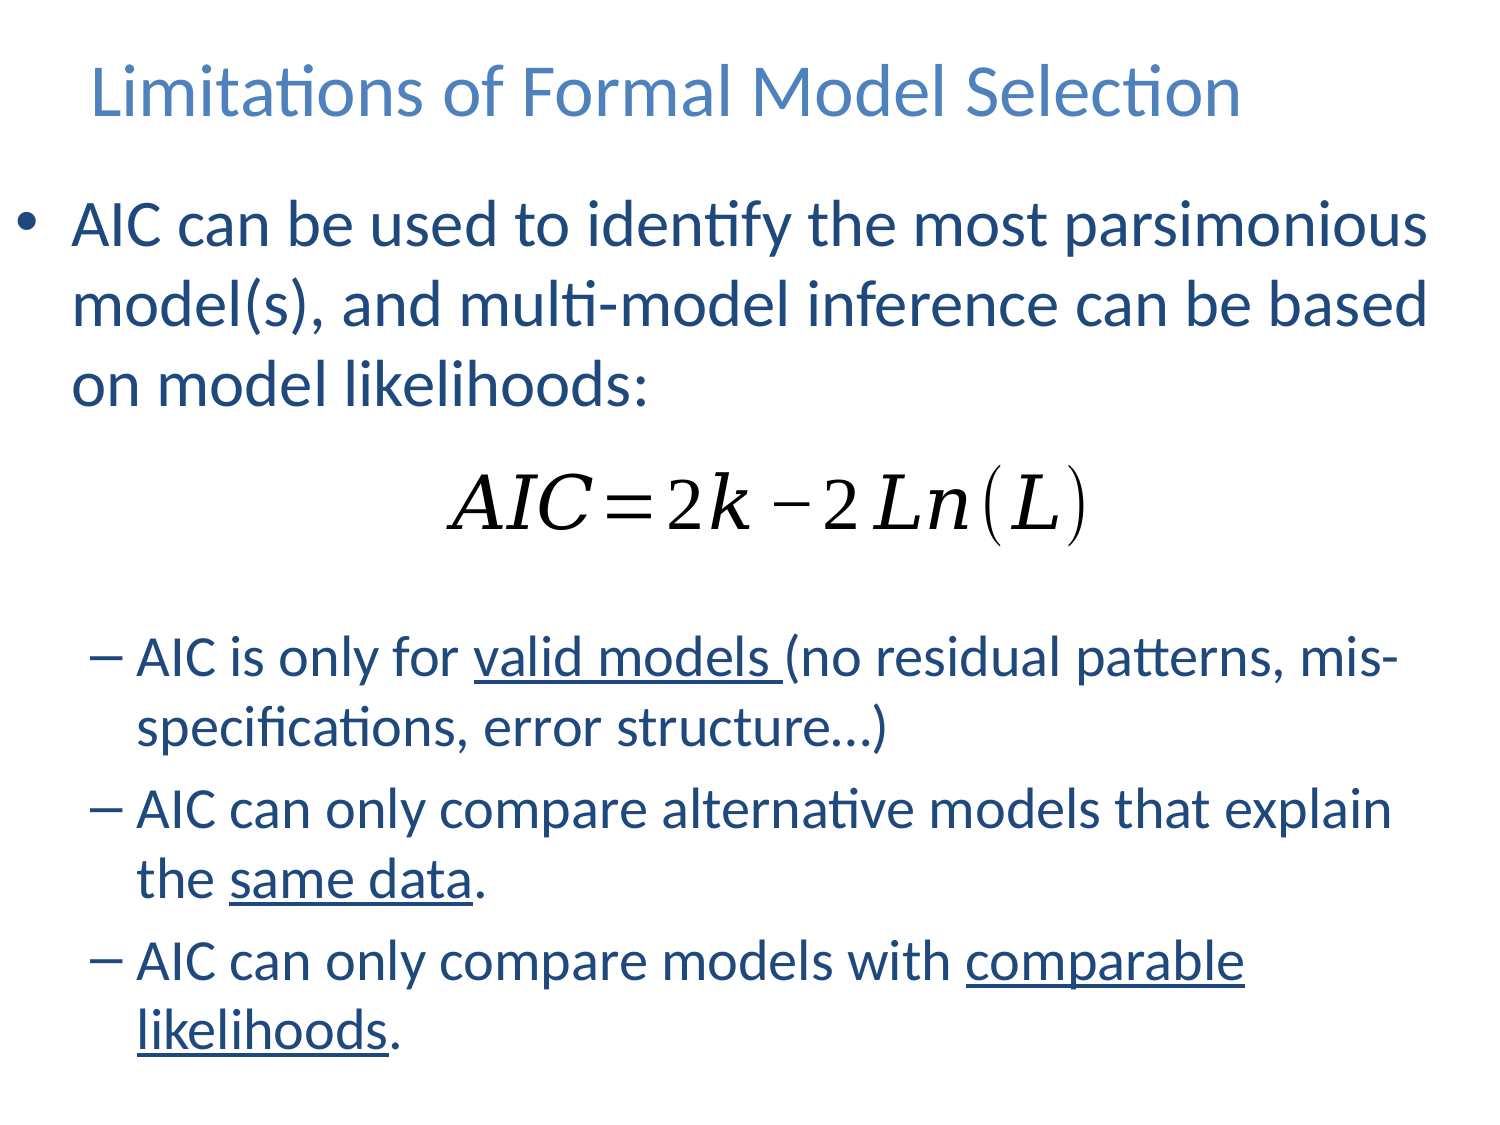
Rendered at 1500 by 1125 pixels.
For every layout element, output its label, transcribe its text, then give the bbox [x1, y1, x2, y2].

list AIC can be used to identify the most parsimonious model(s), and multi-model inference can be based on model likelihoods: AIC is only for valid models (no residual patterns, mis-specifications, error structure…) AIC can only compare alternative models that explain the same data. AIC can only compare models with comparable likelihoods. [0, 172, 1500, 1125]
title Limitations of Formal Model Selection [75, 30, 1425, 144]
